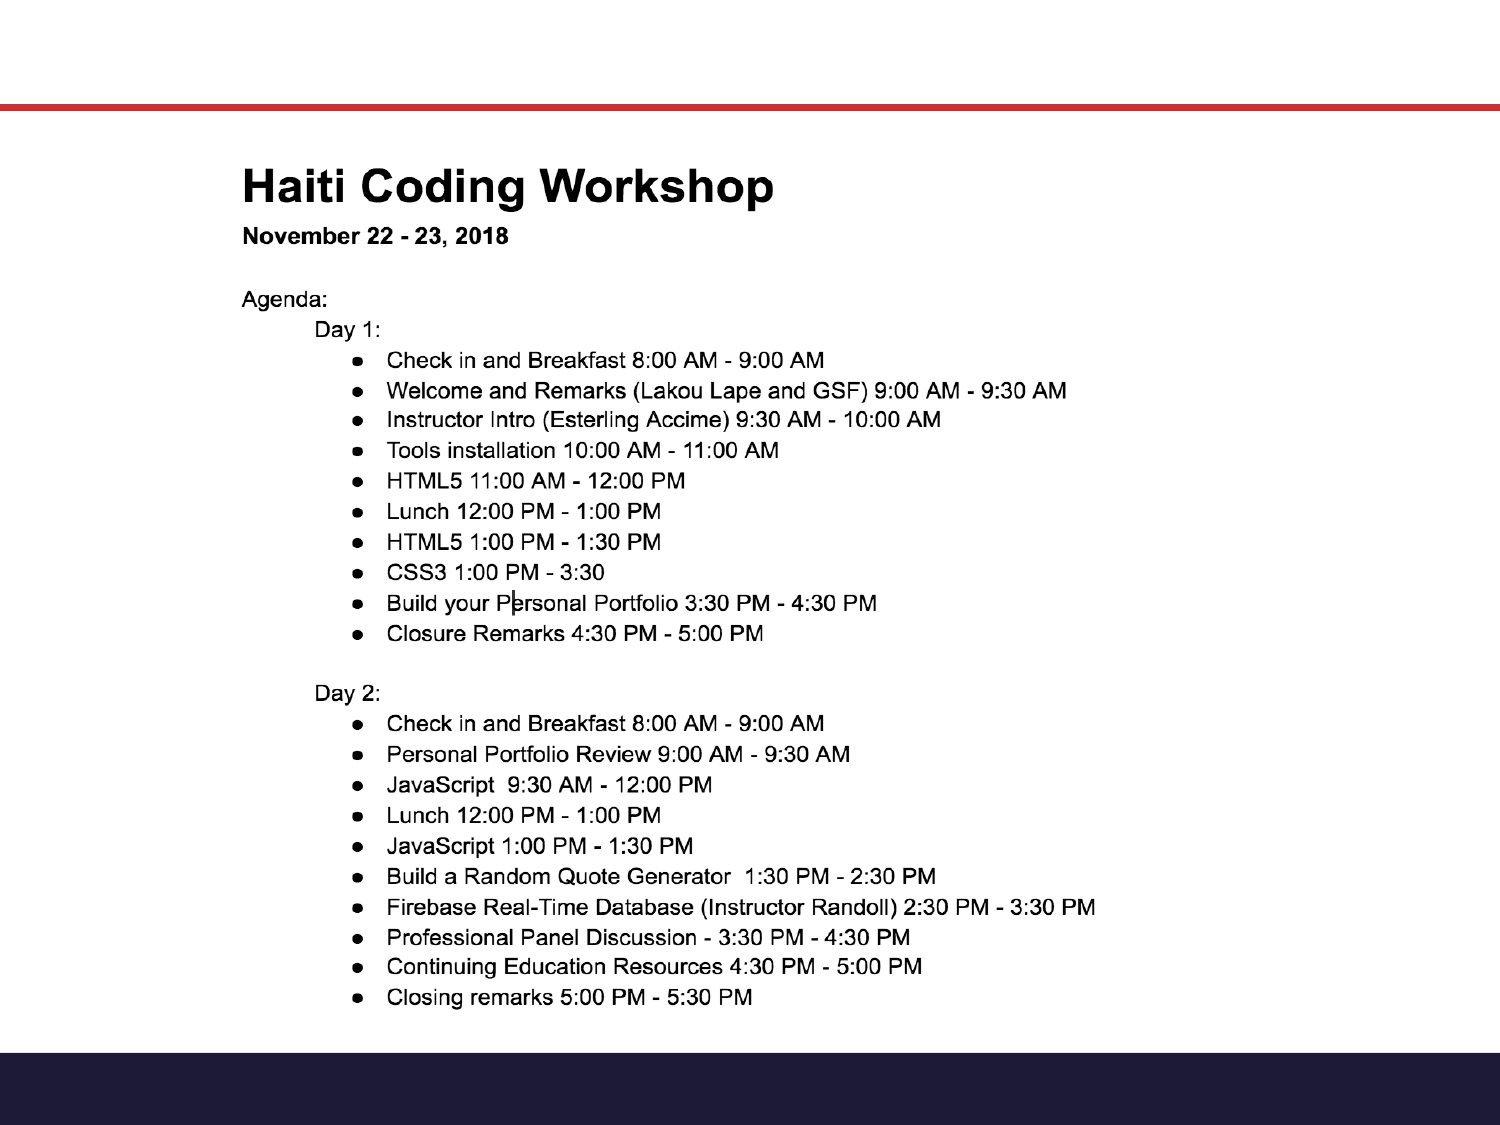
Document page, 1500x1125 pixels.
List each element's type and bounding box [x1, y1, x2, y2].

picture [213, 122, 1212, 1043]
